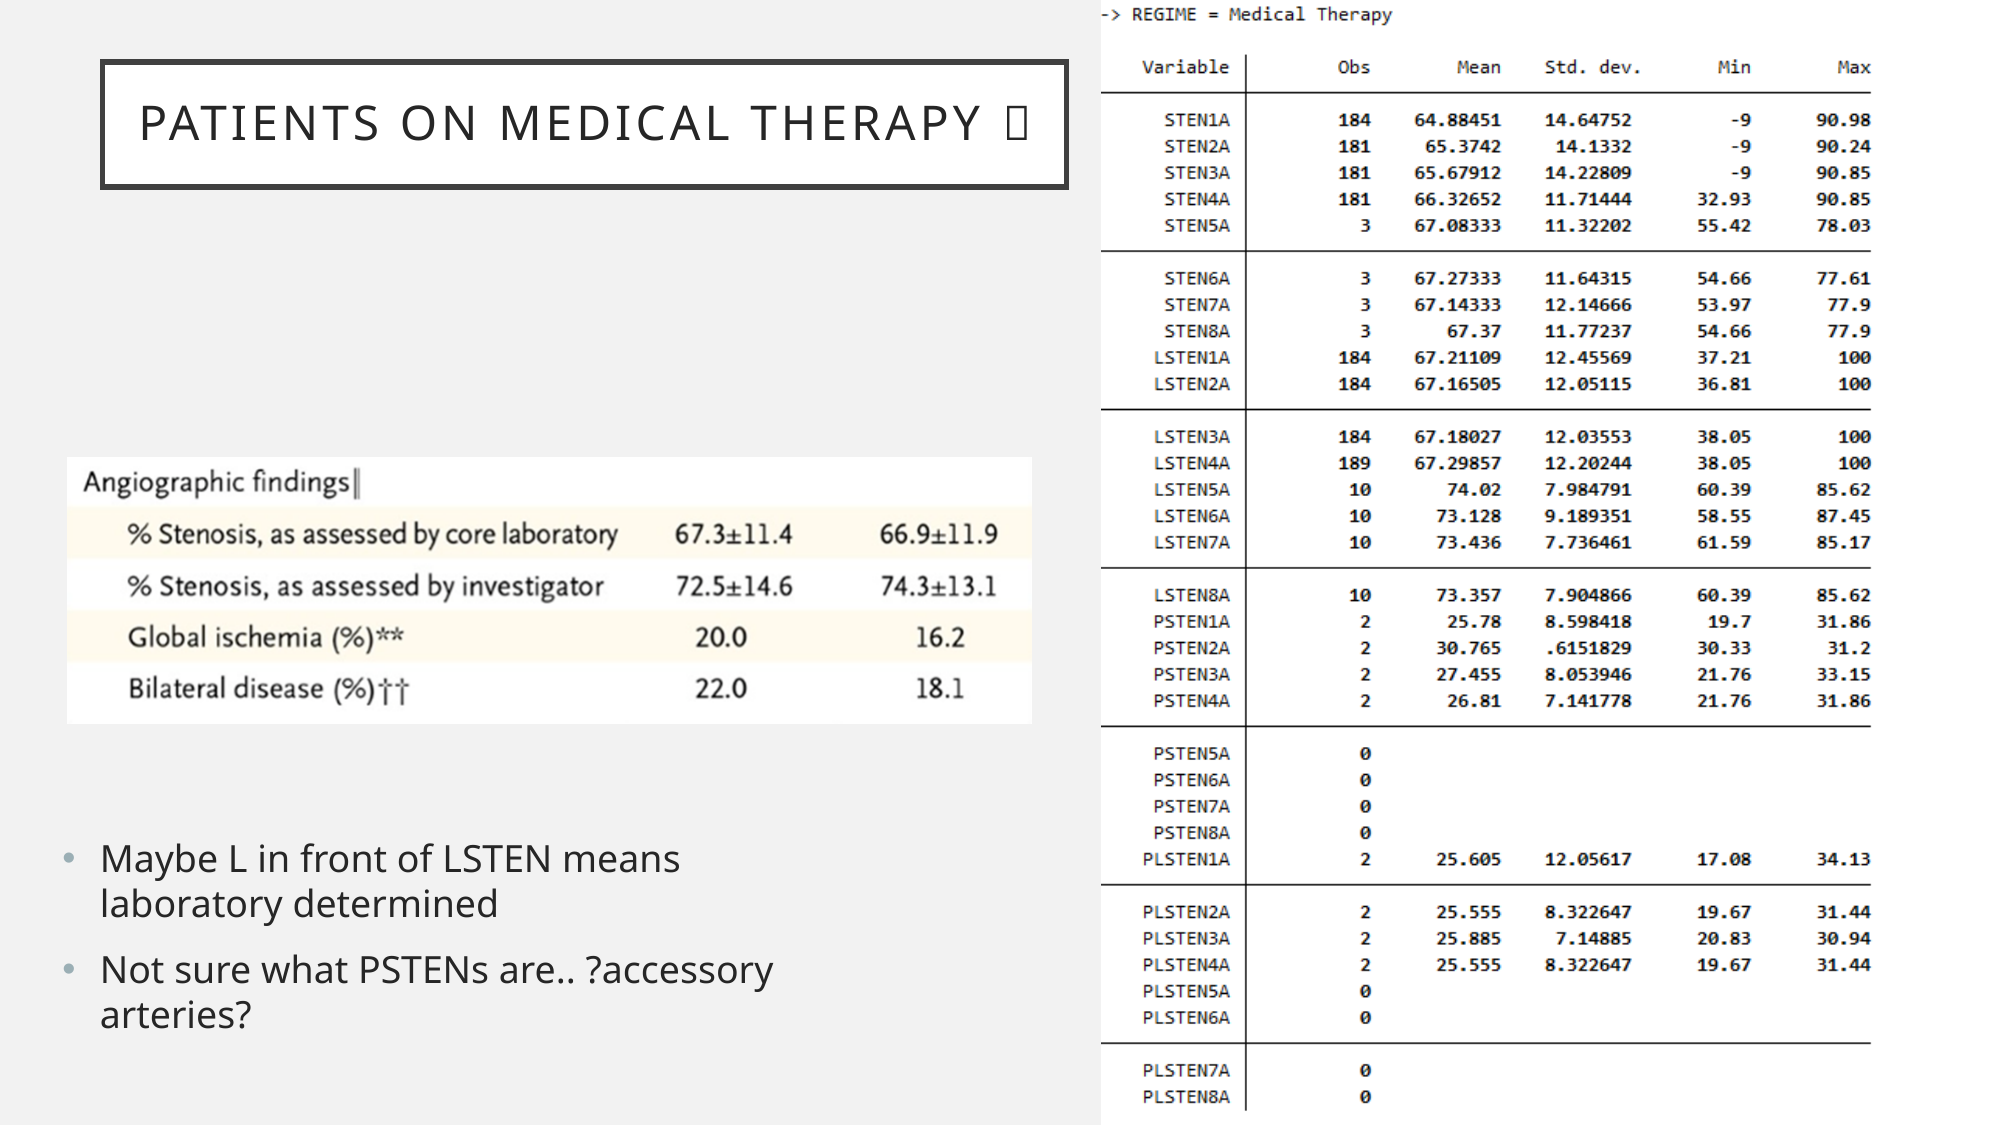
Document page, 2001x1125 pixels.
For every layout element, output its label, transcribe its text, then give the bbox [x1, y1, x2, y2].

list Maybe L in front of LSTEN means laboratory determined Not sure what PSTENs are.. ?accessory arteries? [47, 827, 792, 1107]
picture [67, 457, 1033, 724]
picture [1101, 0, 2000, 1125]
title Patients on medical therapy  [100, 59, 1069, 190]
